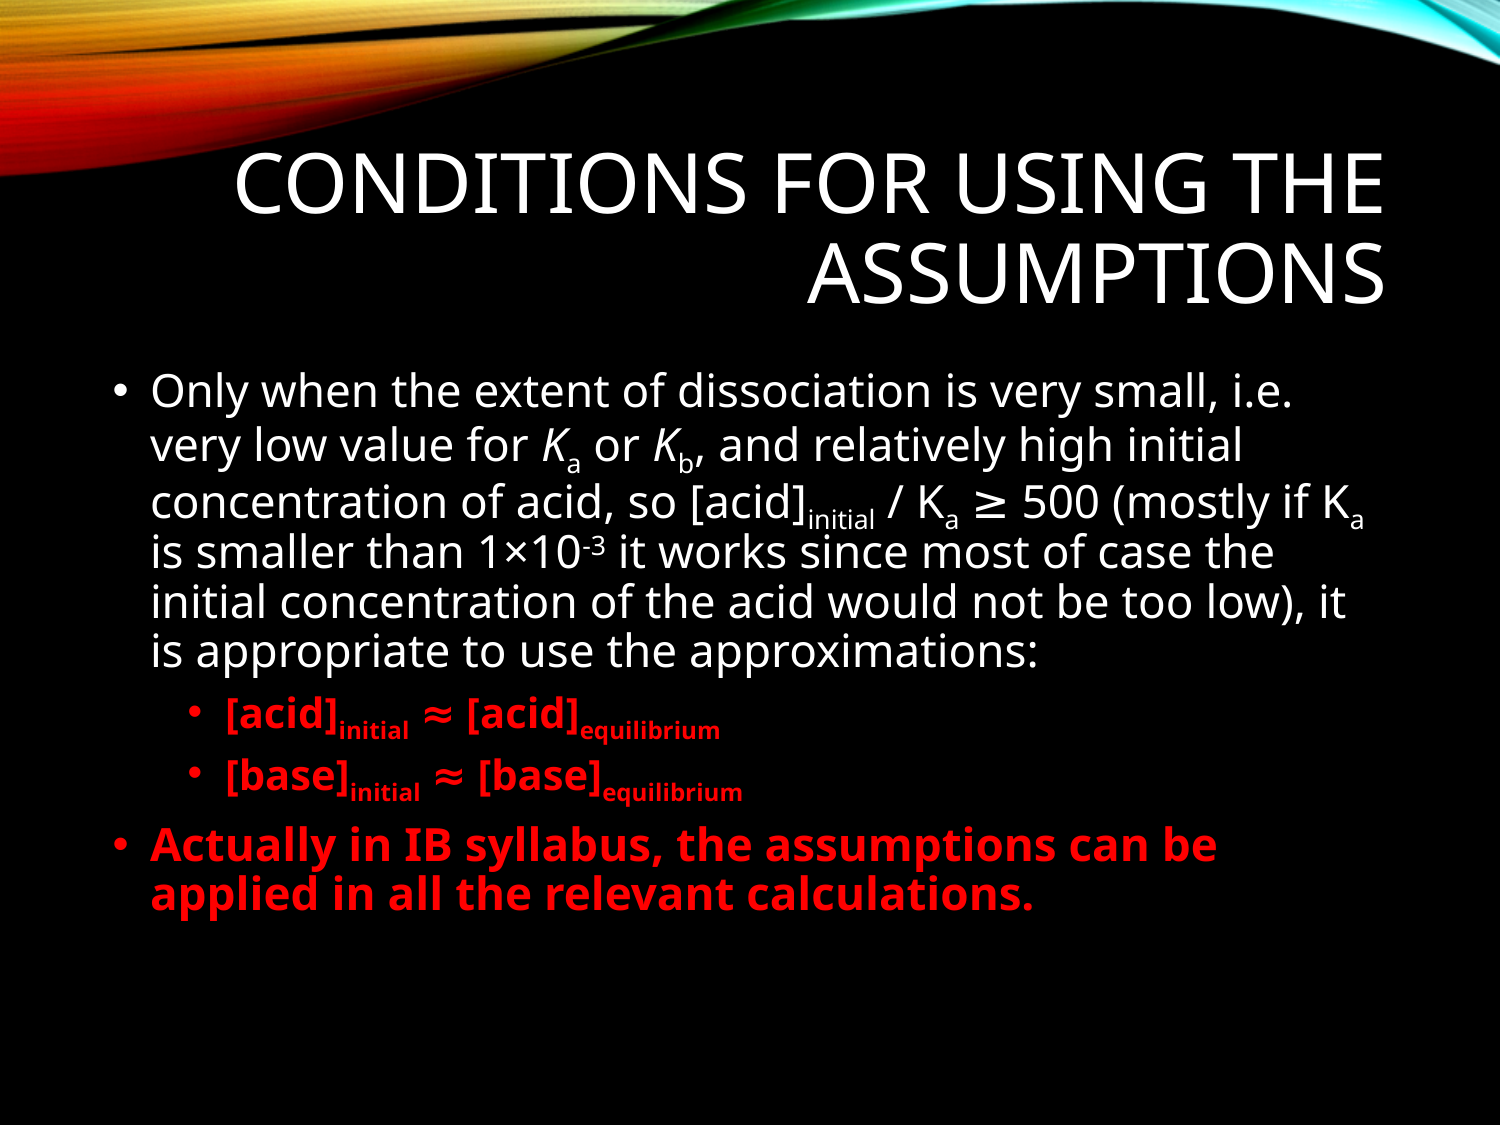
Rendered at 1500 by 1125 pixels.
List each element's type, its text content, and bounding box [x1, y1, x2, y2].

picture [0, 0, 1500, 178]
list Only when the extent of dissociation is very small, i.e. very low value for Ka or Kb, and relatively high initial concentration of acid, so [acid]initial / Ka ≥ 500 (mostly if Ka is smaller than 1×10-3 it works since most of case the initial concentration of the acid would not be too low), it is appropriate to use the approximations: [acid]initial ≈ [acid]equilibrium [base]initial ≈ [base]equilibrium Actually in IB syllabus, the assumptions can be applied in all the relevant calculations. [97, 360, 1403, 1028]
title Conditions for using the assumptions [118, 125, 1403, 338]
